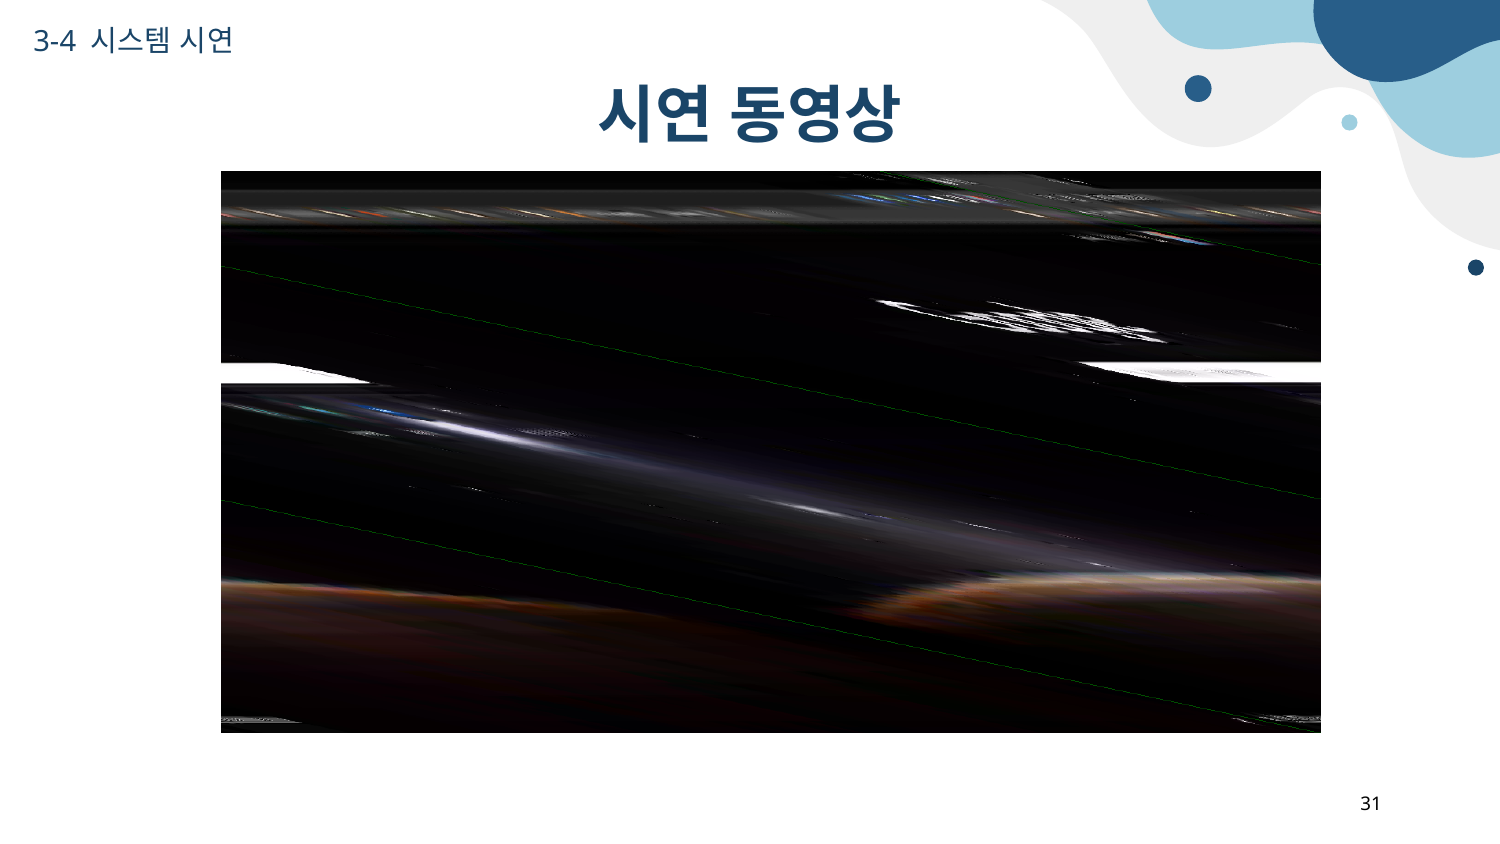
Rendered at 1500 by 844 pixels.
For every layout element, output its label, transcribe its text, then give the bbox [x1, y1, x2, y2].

text_box 3-4 시스템 시연 [18, 15, 422, 65]
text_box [220, 169, 1322, 734]
slide_number 31 [1059, 782, 1397, 828]
title 시연 동영상 [88, 59, 1412, 154]
